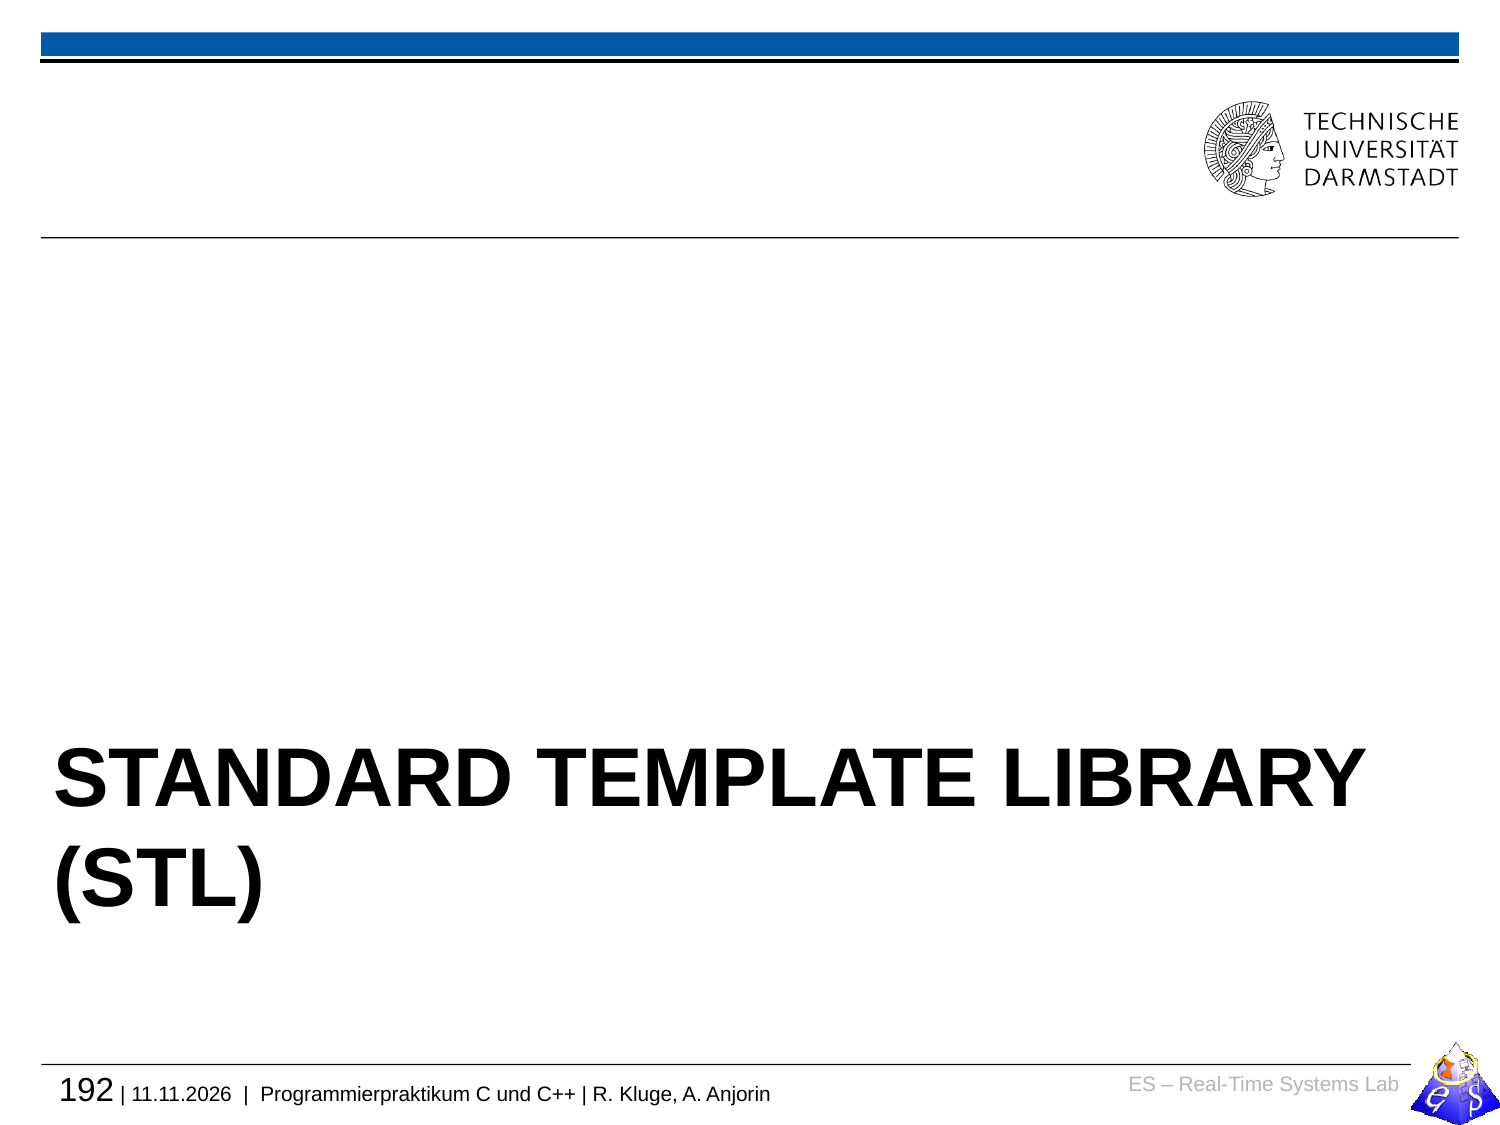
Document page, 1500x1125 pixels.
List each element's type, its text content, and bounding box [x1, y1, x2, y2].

picture [1411, 1041, 1500, 1125]
title Standard Template Library (STL) [53, 722, 1465, 947]
picture [1175, 84, 1483, 214]
